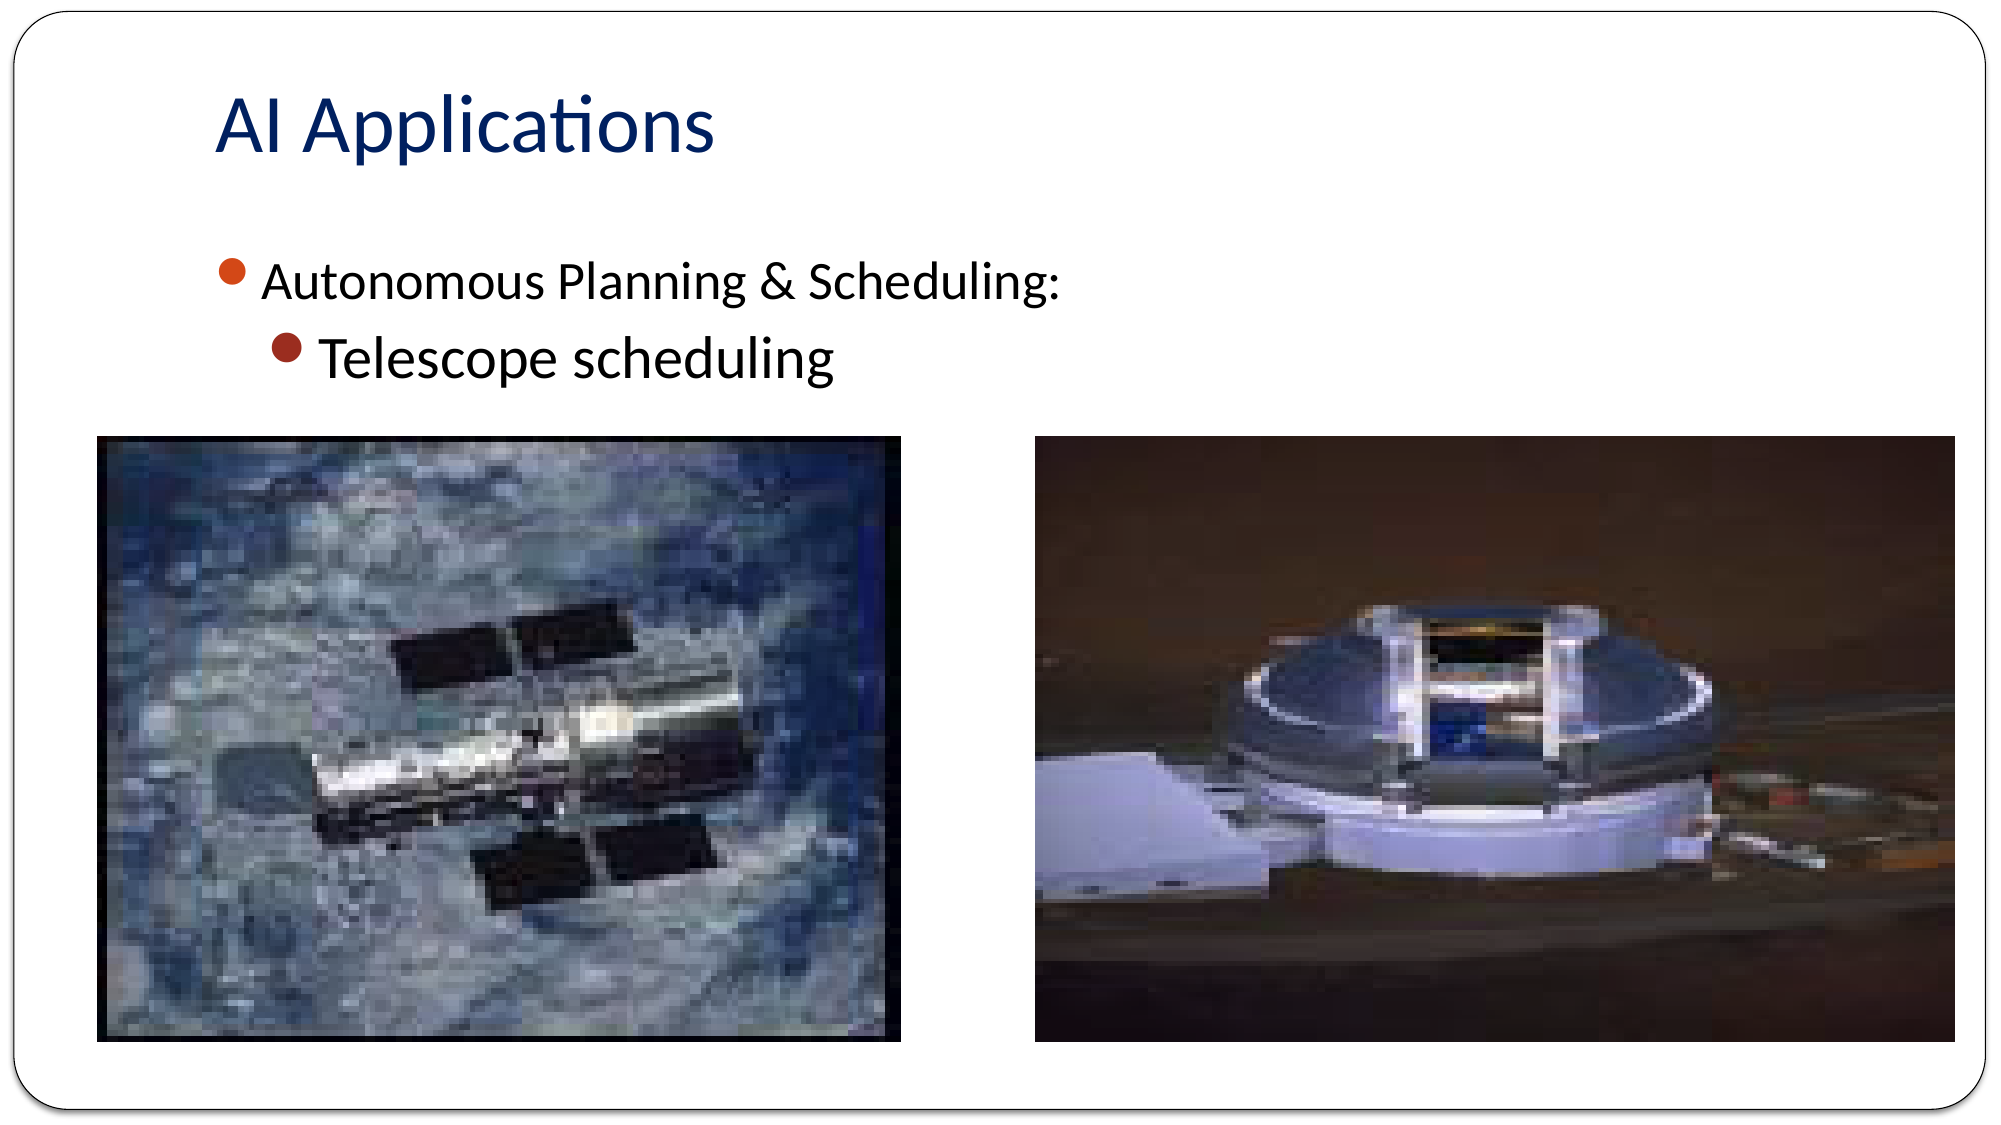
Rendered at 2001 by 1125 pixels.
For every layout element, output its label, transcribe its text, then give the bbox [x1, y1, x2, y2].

list Autonomous Planning & Scheduling: Telescope scheduling [200, 237, 1900, 988]
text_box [1027, 436, 1955, 1042]
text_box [96, 436, 901, 1042]
title AI Applications [200, 45, 1900, 184]
